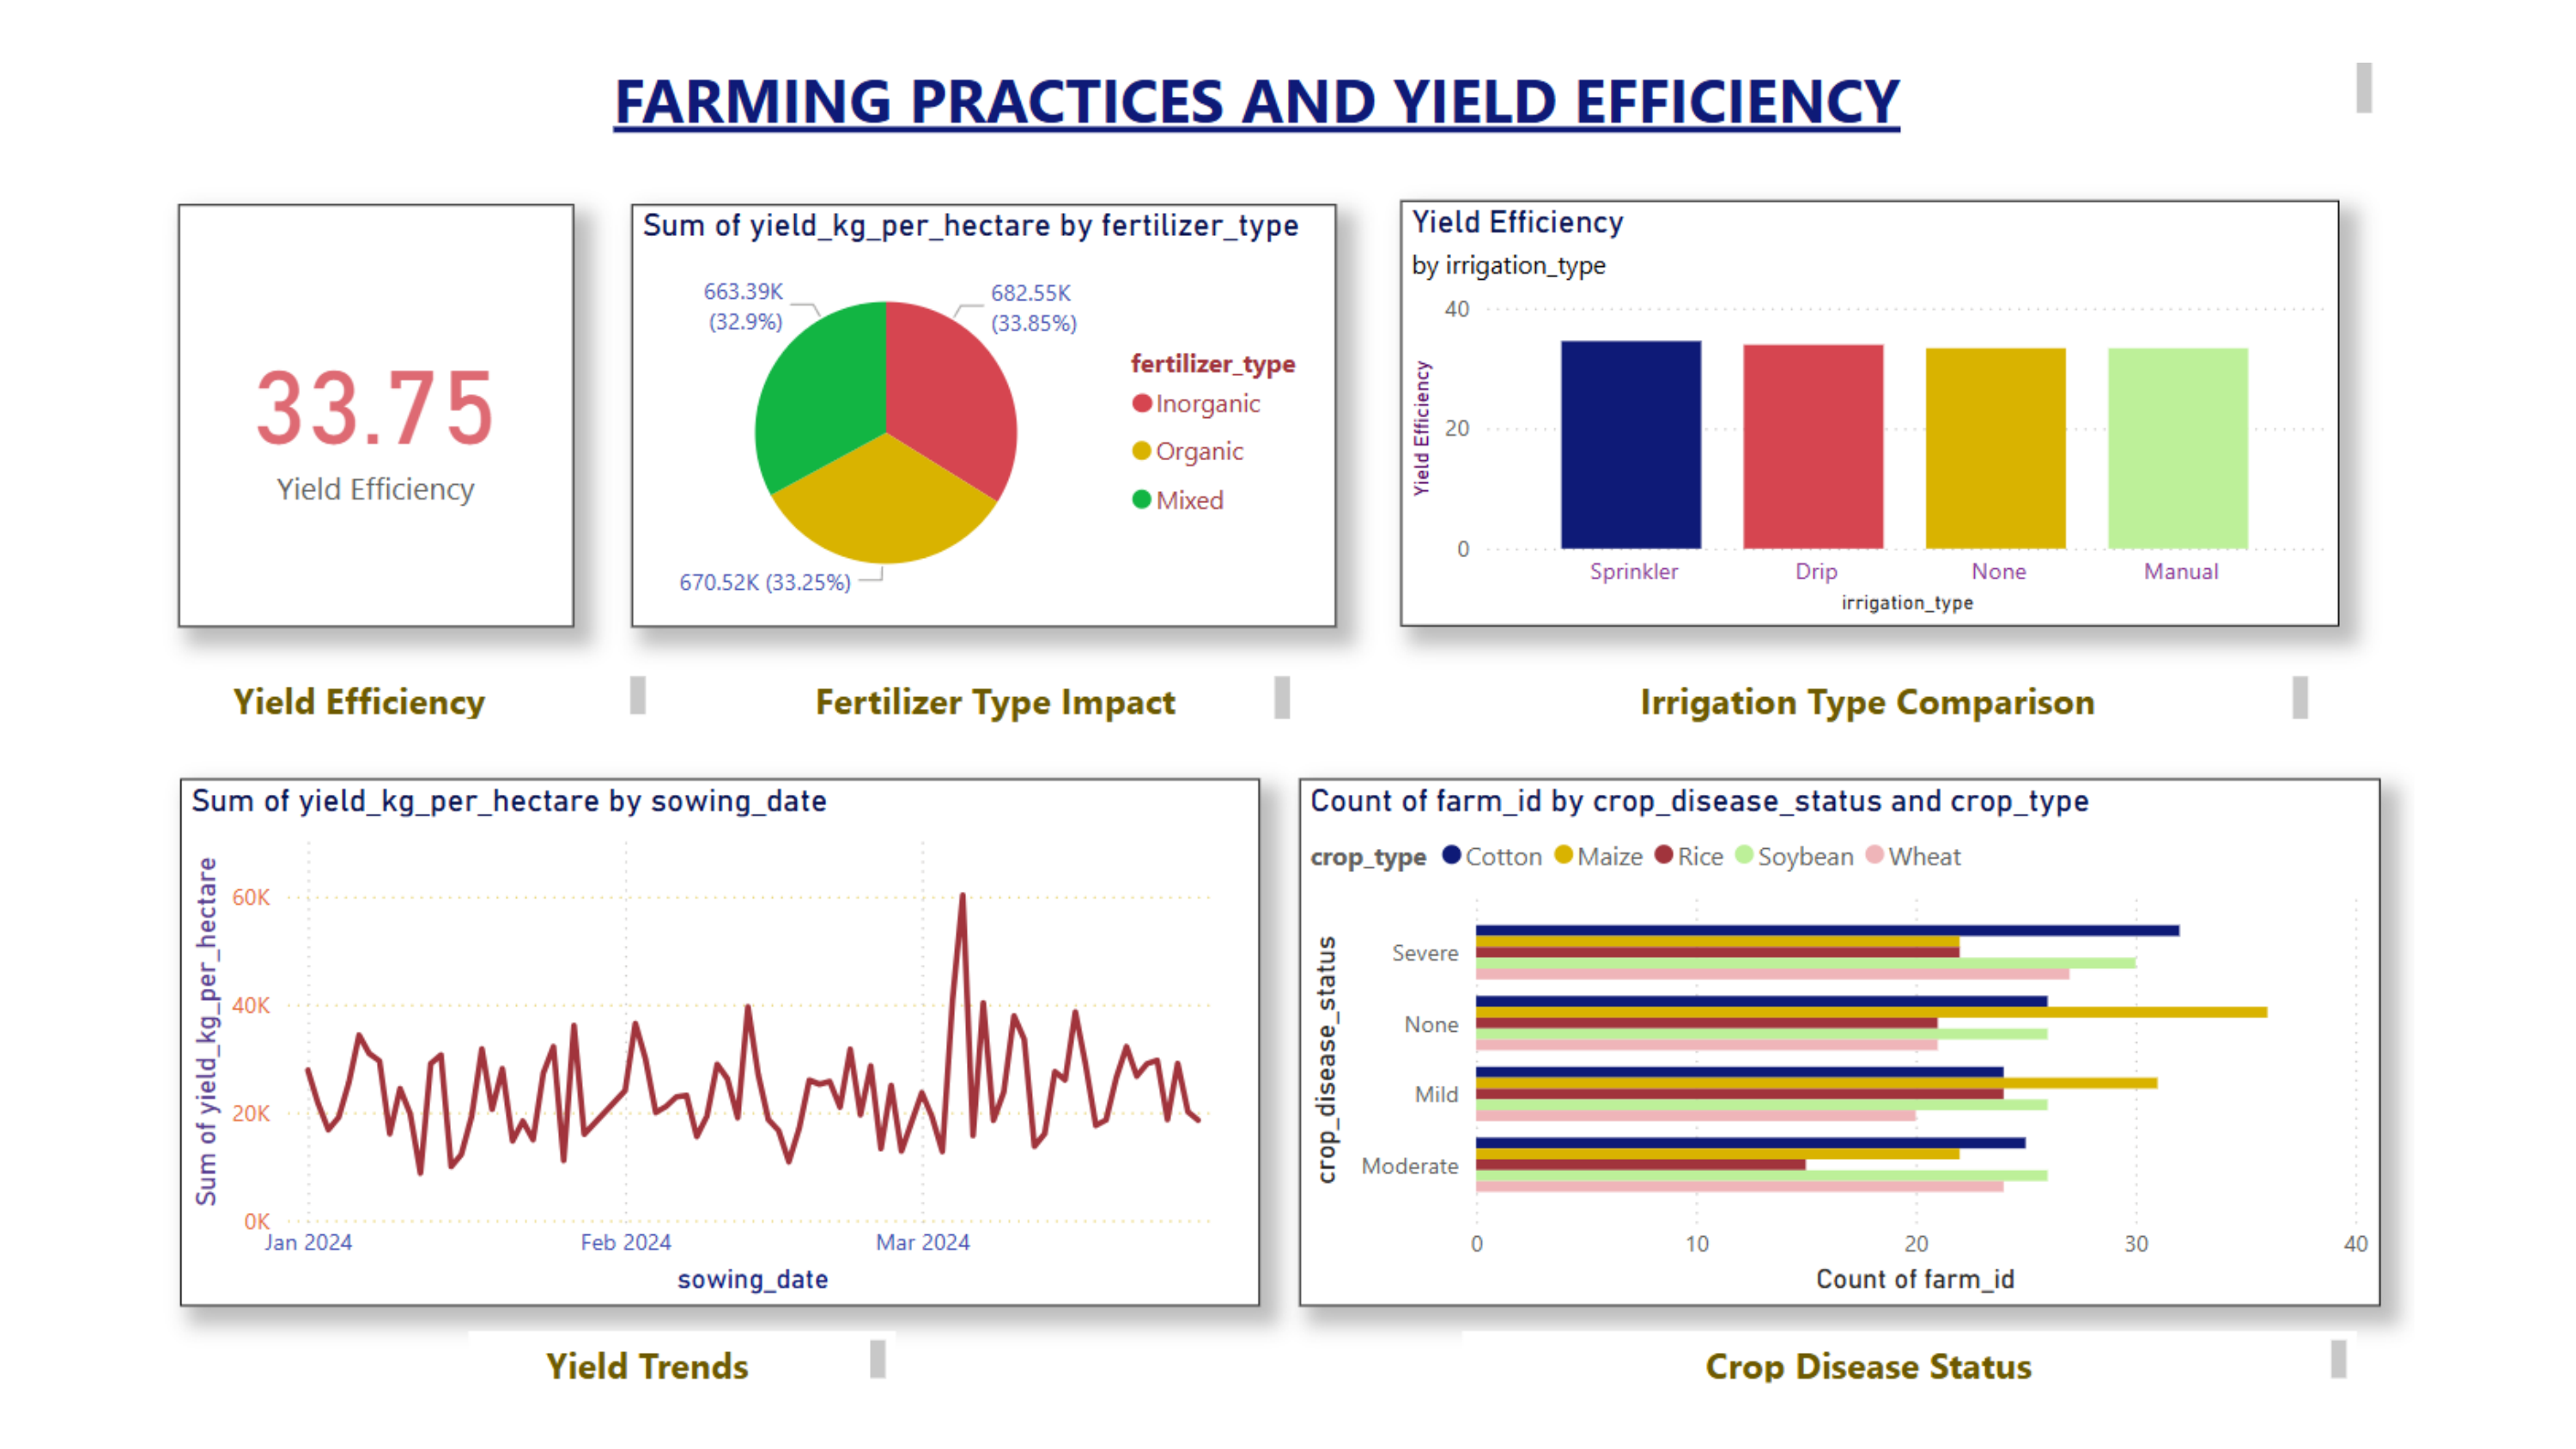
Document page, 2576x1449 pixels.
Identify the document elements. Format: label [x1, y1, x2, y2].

text_box [161, 63, 2415, 1385]
